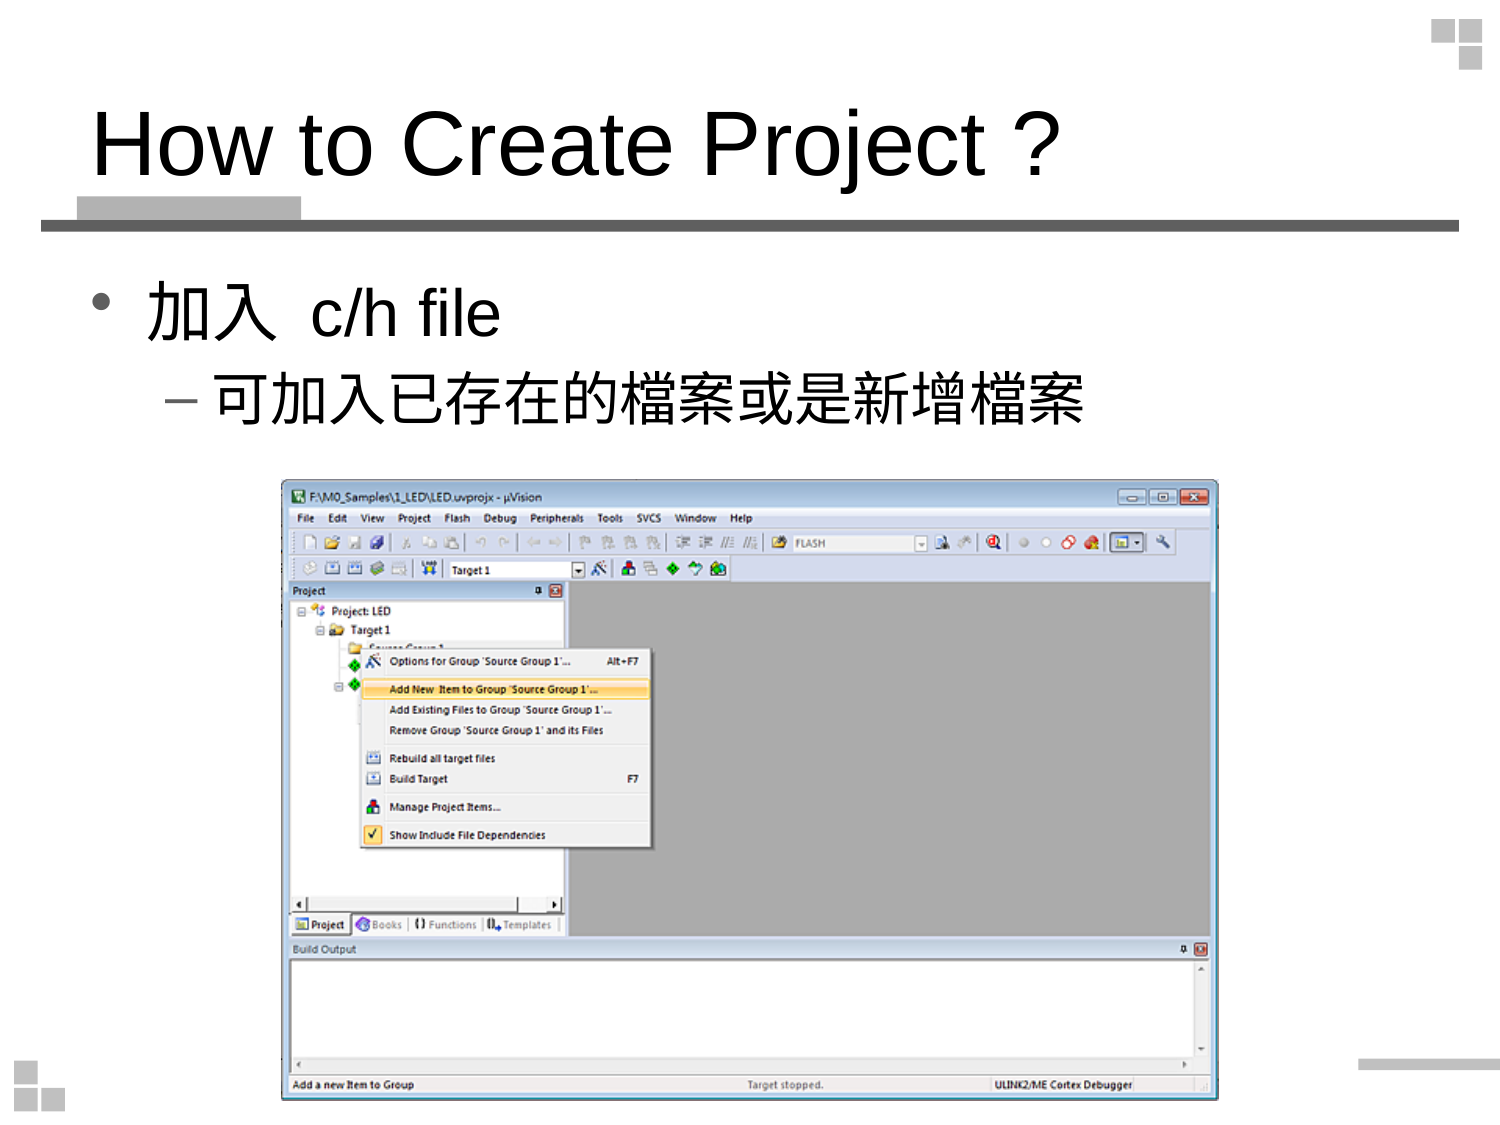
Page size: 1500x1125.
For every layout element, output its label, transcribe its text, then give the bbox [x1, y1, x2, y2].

title How to Create Project ? [75, 45, 1425, 233]
list 加入 c/h file 可加入已存在的檔案或是新增檔案 [75, 262, 1425, 1005]
picture [281, 479, 1219, 1101]
